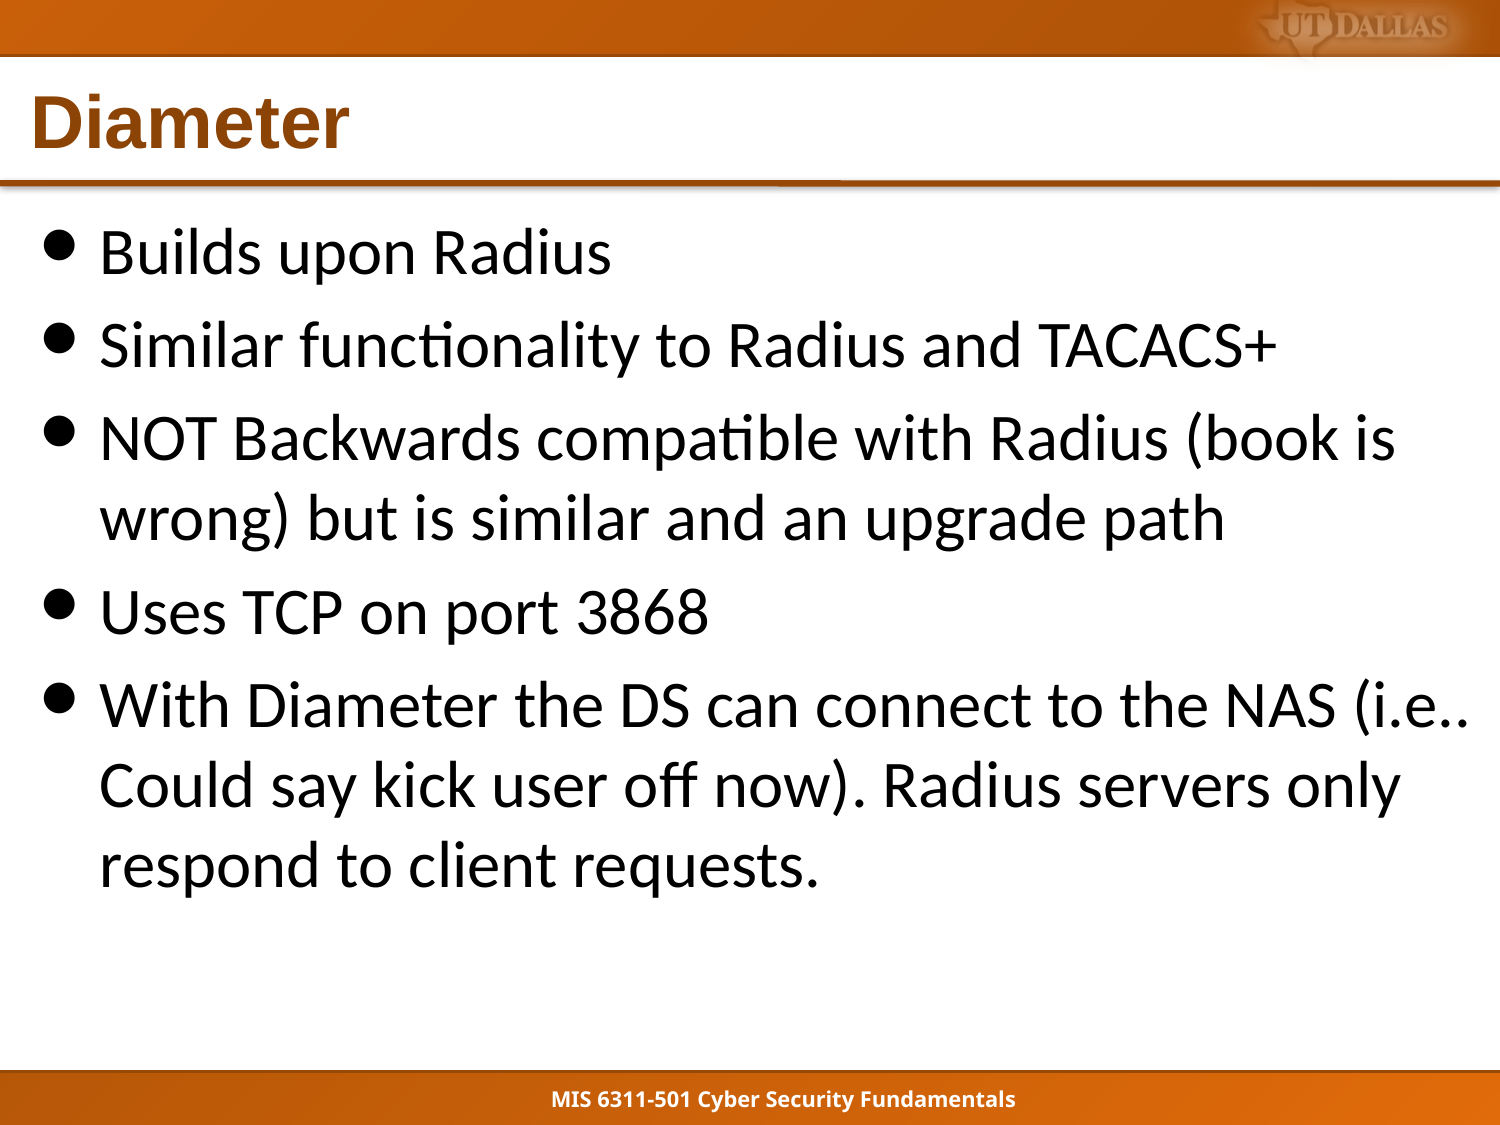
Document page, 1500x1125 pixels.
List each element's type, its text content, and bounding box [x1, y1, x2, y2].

list Builds upon Radius Similar functionality to Radius and TACACS+ NOT Backwards compatible with Radius (book is wrong) but is similar and an upgrade path Uses TCP on port 3868 With Diameter the DS can connect to the NAS (i.e.. Could say kick user off now). Radius servers only respond to client requests. [24, 199, 1500, 1077]
picture [1218, 0, 1500, 62]
title Diameter [0, 62, 1500, 176]
